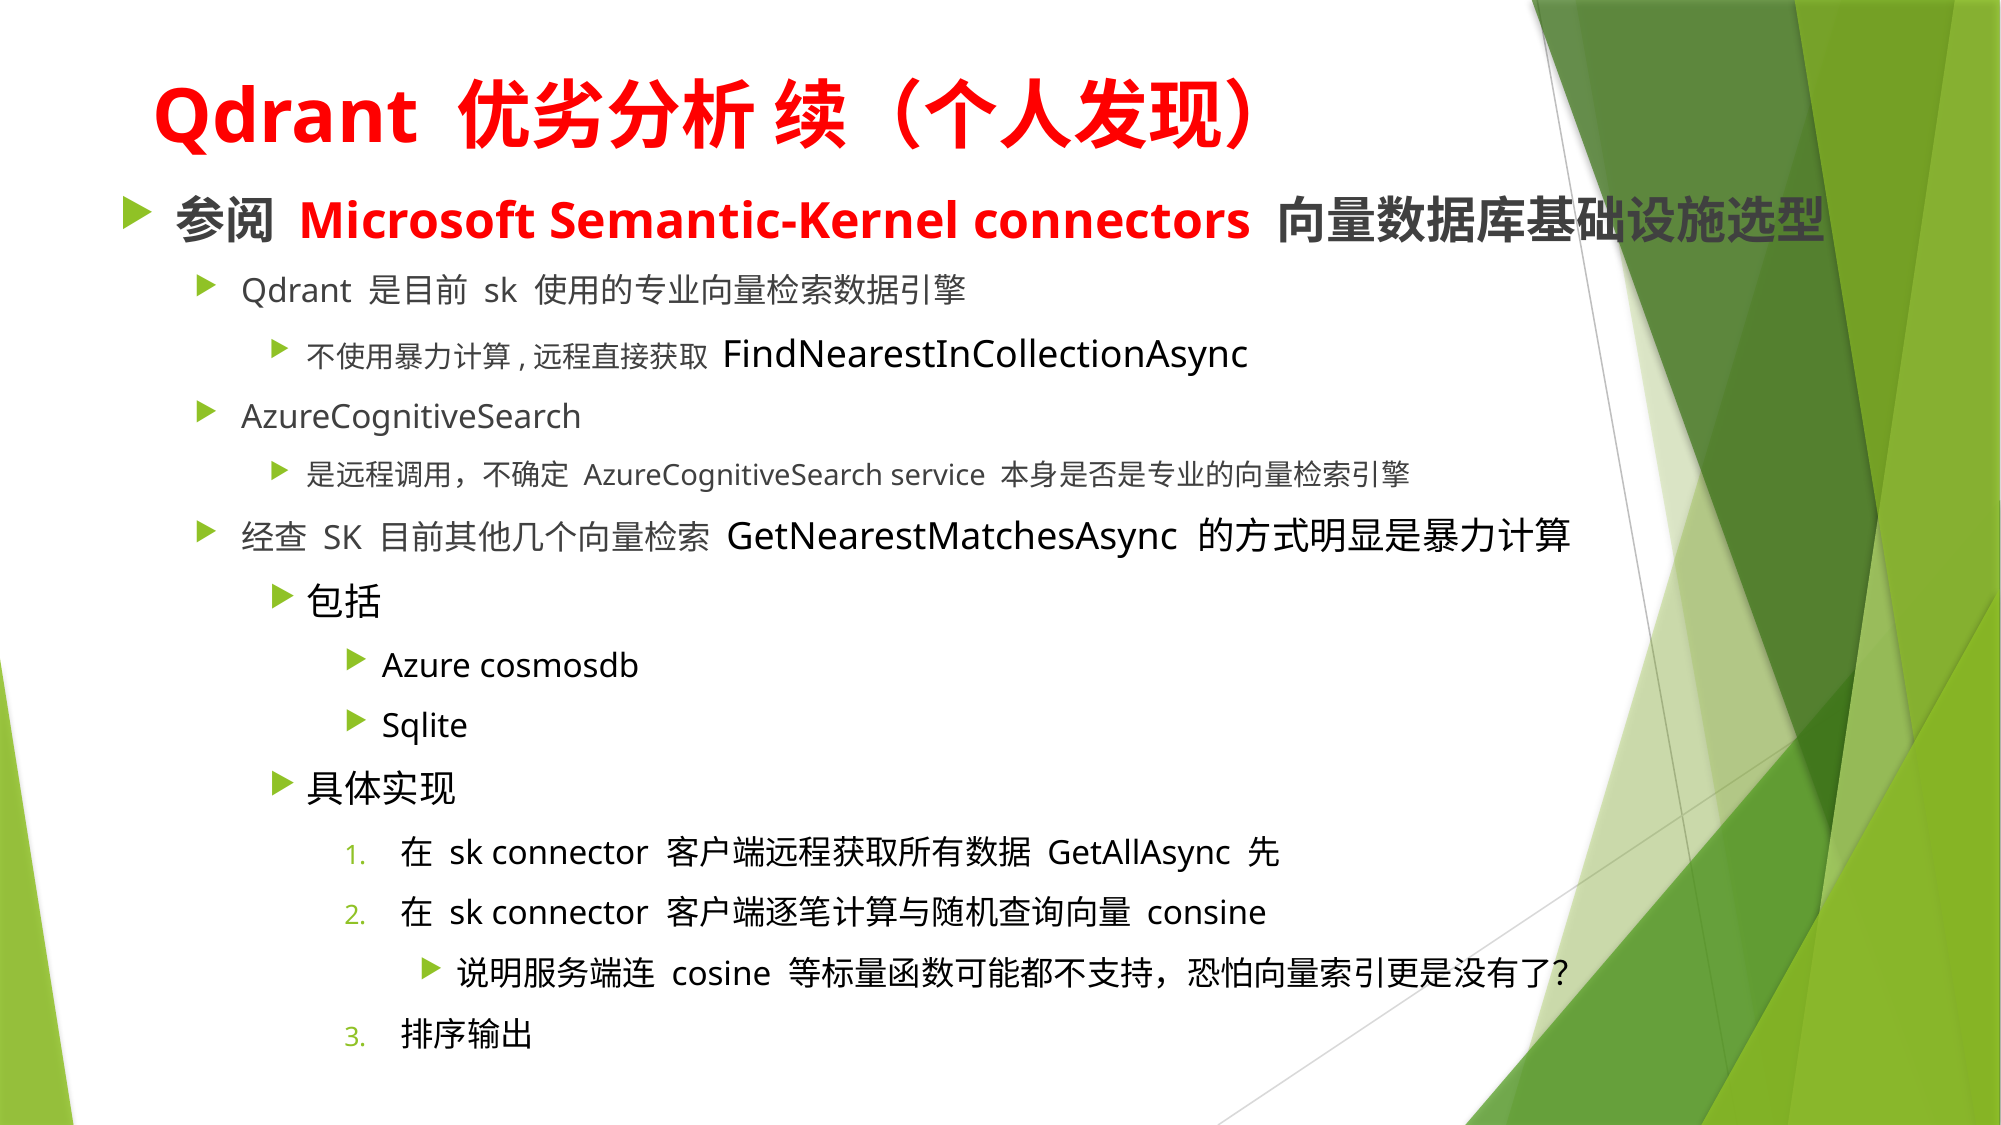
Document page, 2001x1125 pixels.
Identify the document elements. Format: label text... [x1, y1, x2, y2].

title Qdrant 优劣分析 续（个人发现） [137, 59, 1863, 180]
list 参阅 Microsoft Semantic-Kernel connectors 向量数据库基础设施选型 Qdrant 是目前 sk 使用的专业向量检索数据引擎 不使用暴力计算,远程直接获取 FindNearestInCollectionAsync AzureCognitiveSearch 是远程调用，不确定 AzureCognitiveSearch service 本身是否是专业的向量检索引擎 经查 SK 目前其他几个向量检索 GetNearestMatchesAsync 的方式明显是暴力计算 包括 Azure cosmosdb Sqlite 具体实现 在 sk connector 客户端远程获取所有数据 GetAllAsync 先 在 sk connector 客户端逐笔计算与随机查询向量 consine 说明服务端连 cosine 等标量函数可能都不支持，恐怕向量索引更是没有了？ 排序输出 [104, 180, 1919, 1125]
